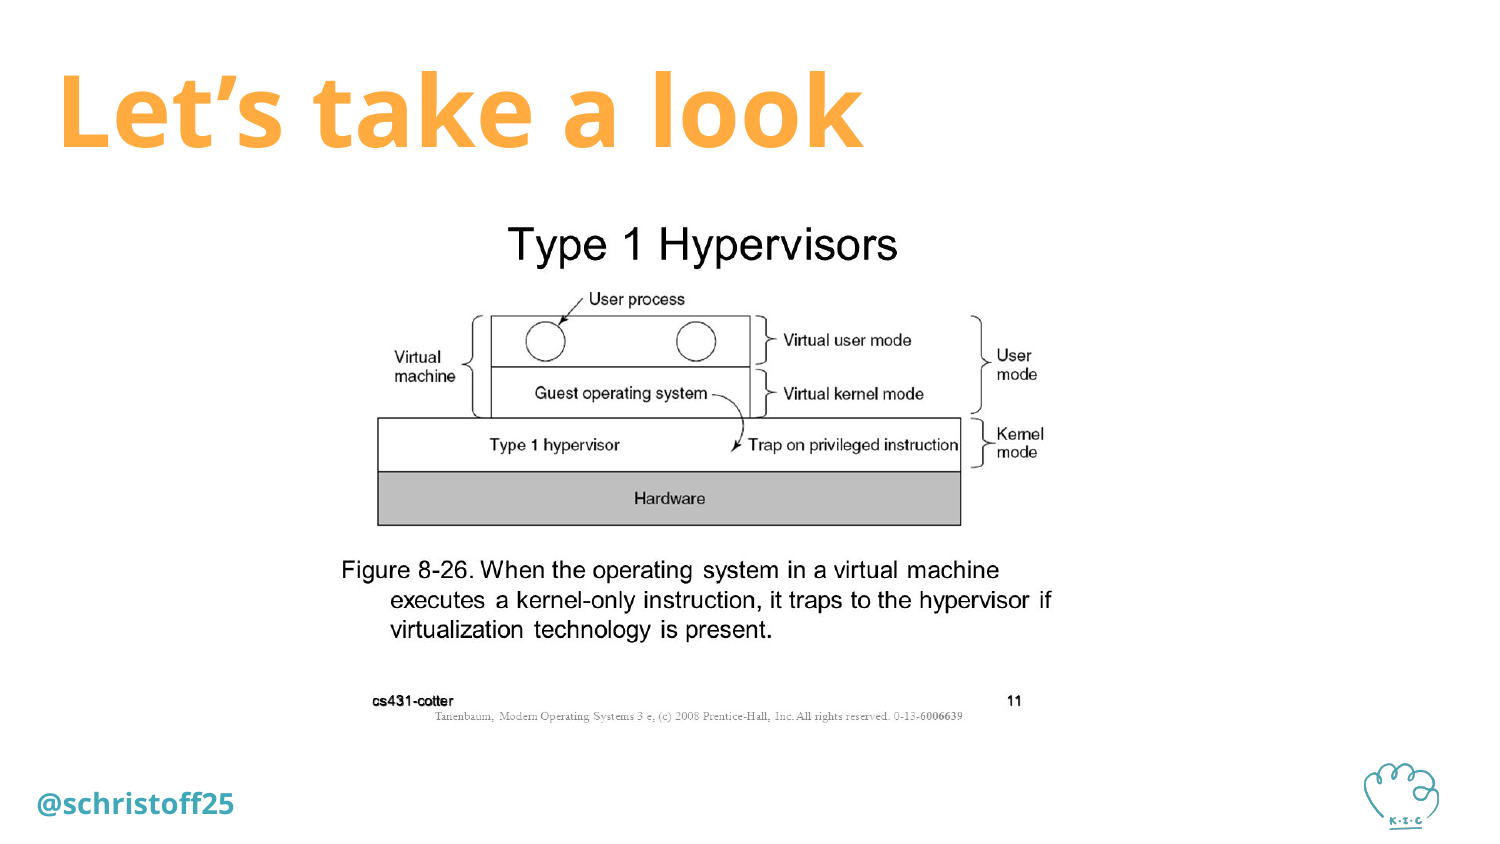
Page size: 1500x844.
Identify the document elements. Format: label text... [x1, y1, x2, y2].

picture [333, 174, 1072, 729]
title Let’s take a look [40, 33, 1449, 139]
picture [1364, 763, 1439, 830]
